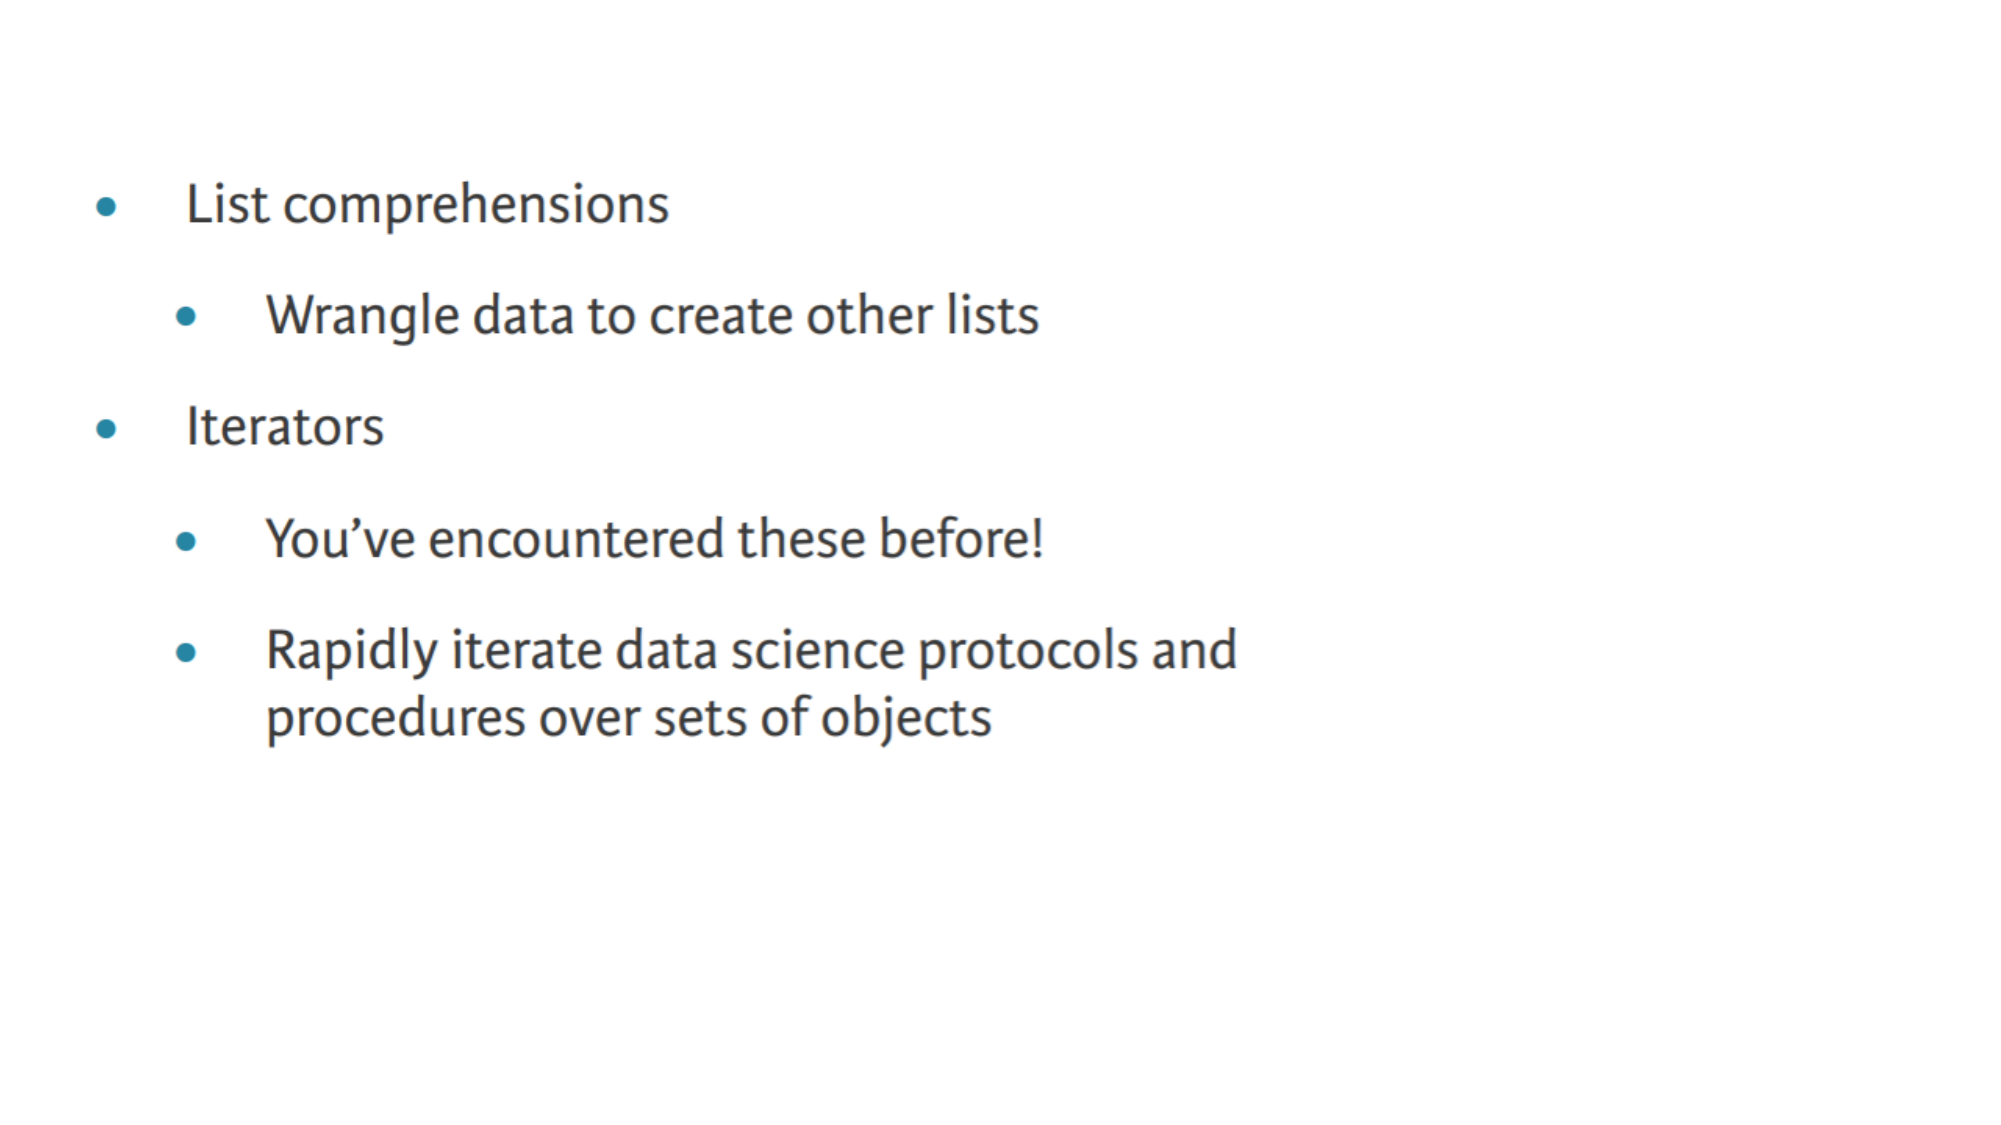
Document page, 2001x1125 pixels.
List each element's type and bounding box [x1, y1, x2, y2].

picture [61, 149, 1286, 839]
